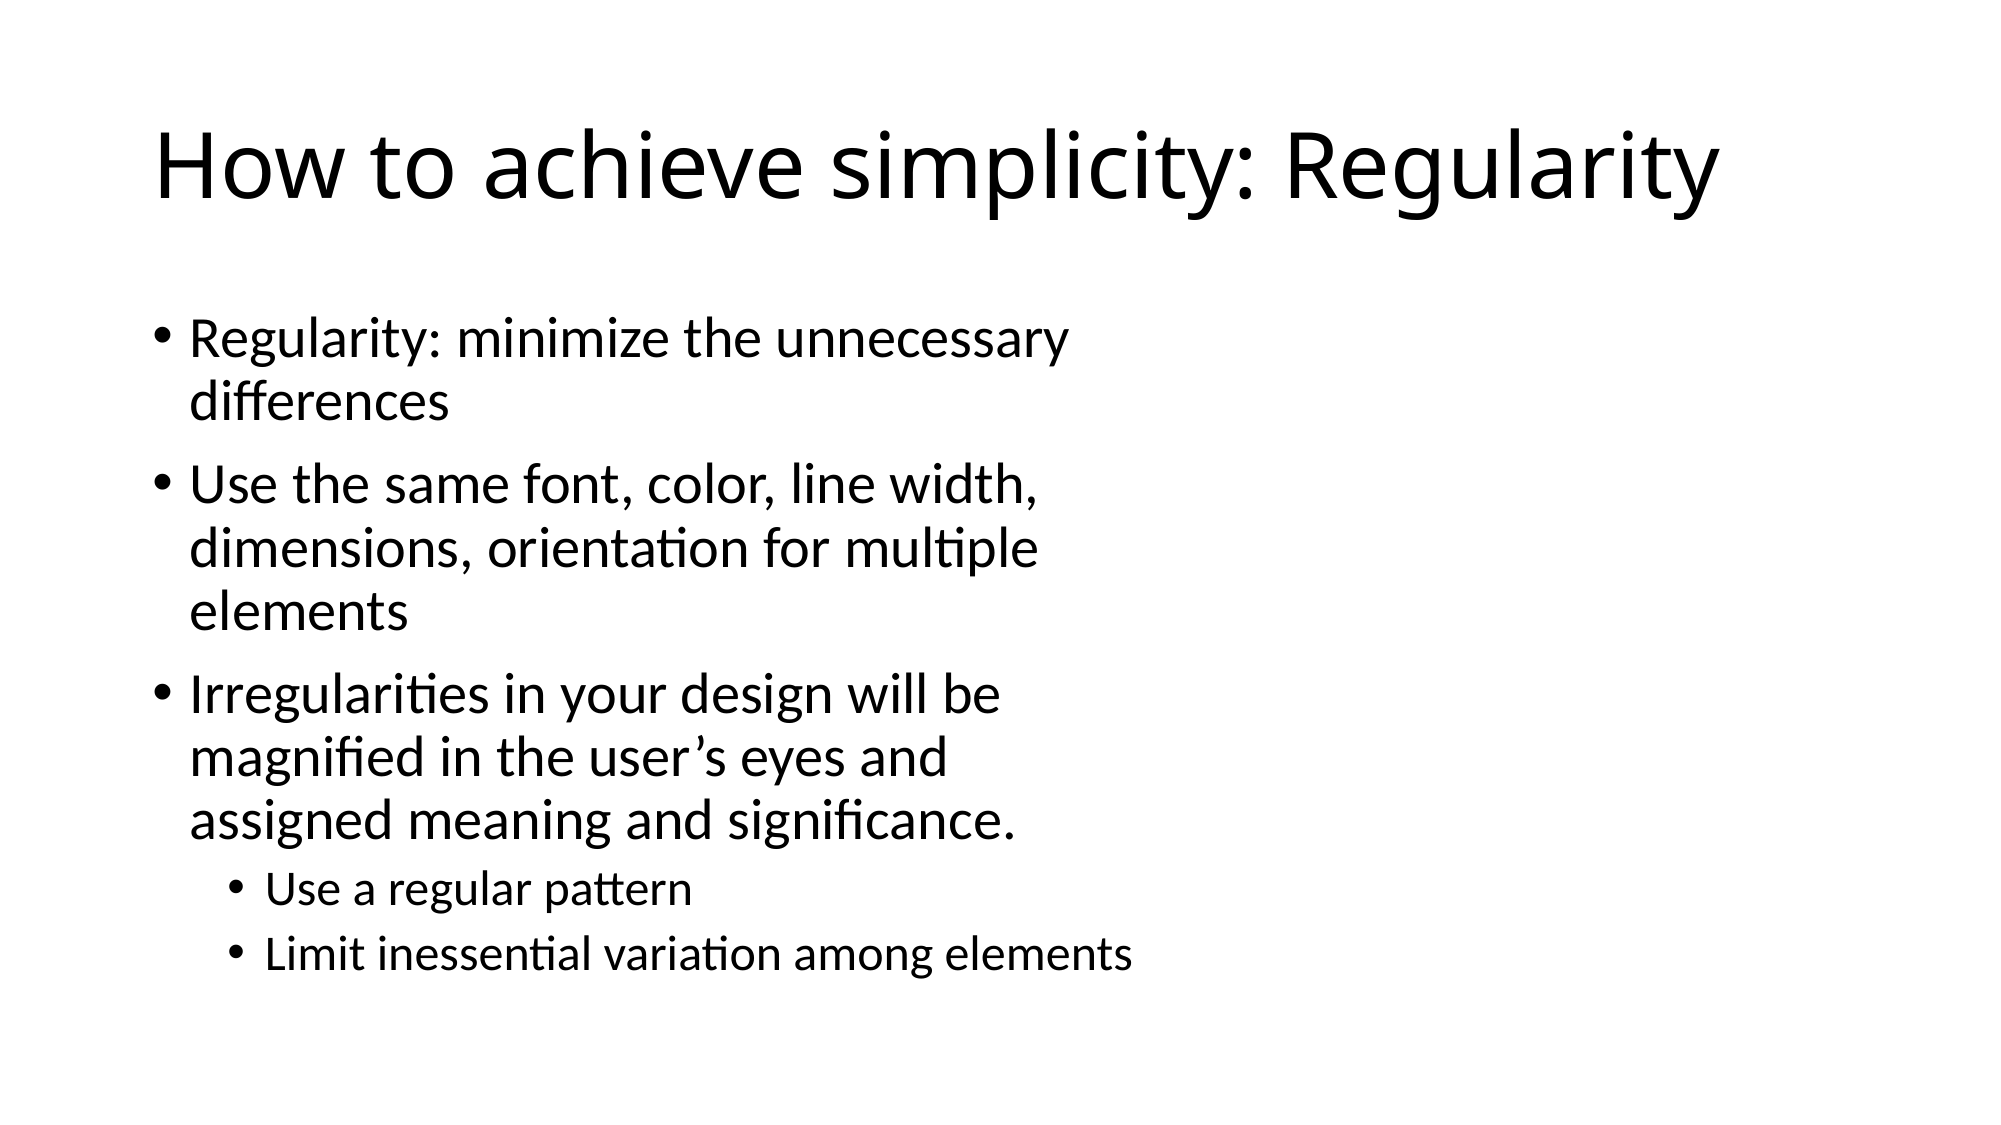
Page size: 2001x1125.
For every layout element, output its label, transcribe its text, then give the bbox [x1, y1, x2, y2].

title How to achieve simplicity: Regularity [137, 59, 1863, 278]
list Regularity: minimize the unnecessary differences Use the same font, color, line width, dimensions, orientation for multiple elements Irregularities in your design will be magnified in the user’s eyes and assigned meaning and significance. Use a regular pattern Limit inessential variation among elements [137, 299, 1173, 1014]
